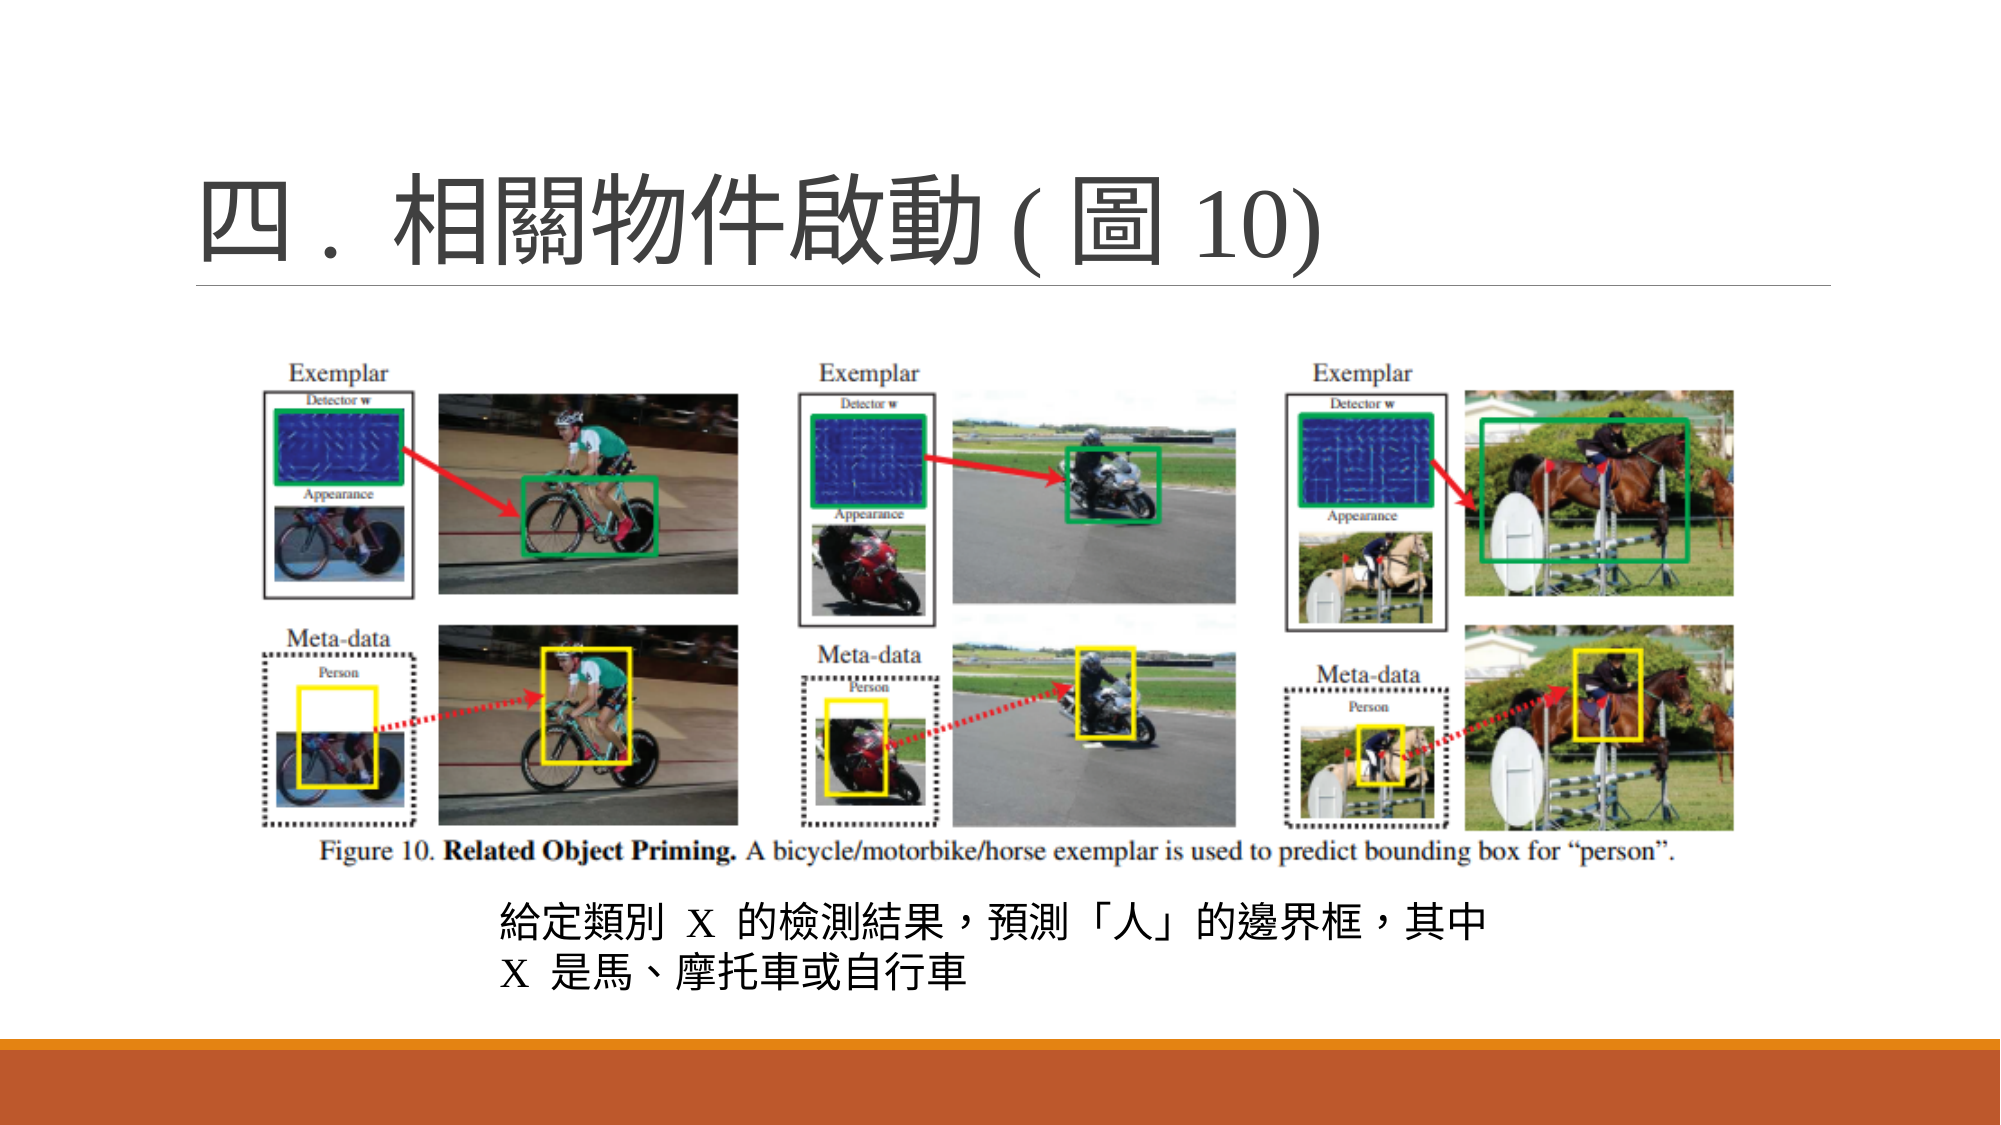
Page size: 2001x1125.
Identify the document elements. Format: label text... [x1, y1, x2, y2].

text_box 給定類別 X 的檢測結果，預測「人」的邊界框，其中 X 是馬、摩托車或自行車 [484, 888, 1516, 1004]
title 四. 相關物件啟動(圖10) [180, 47, 1830, 285]
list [236, 360, 1764, 872]
